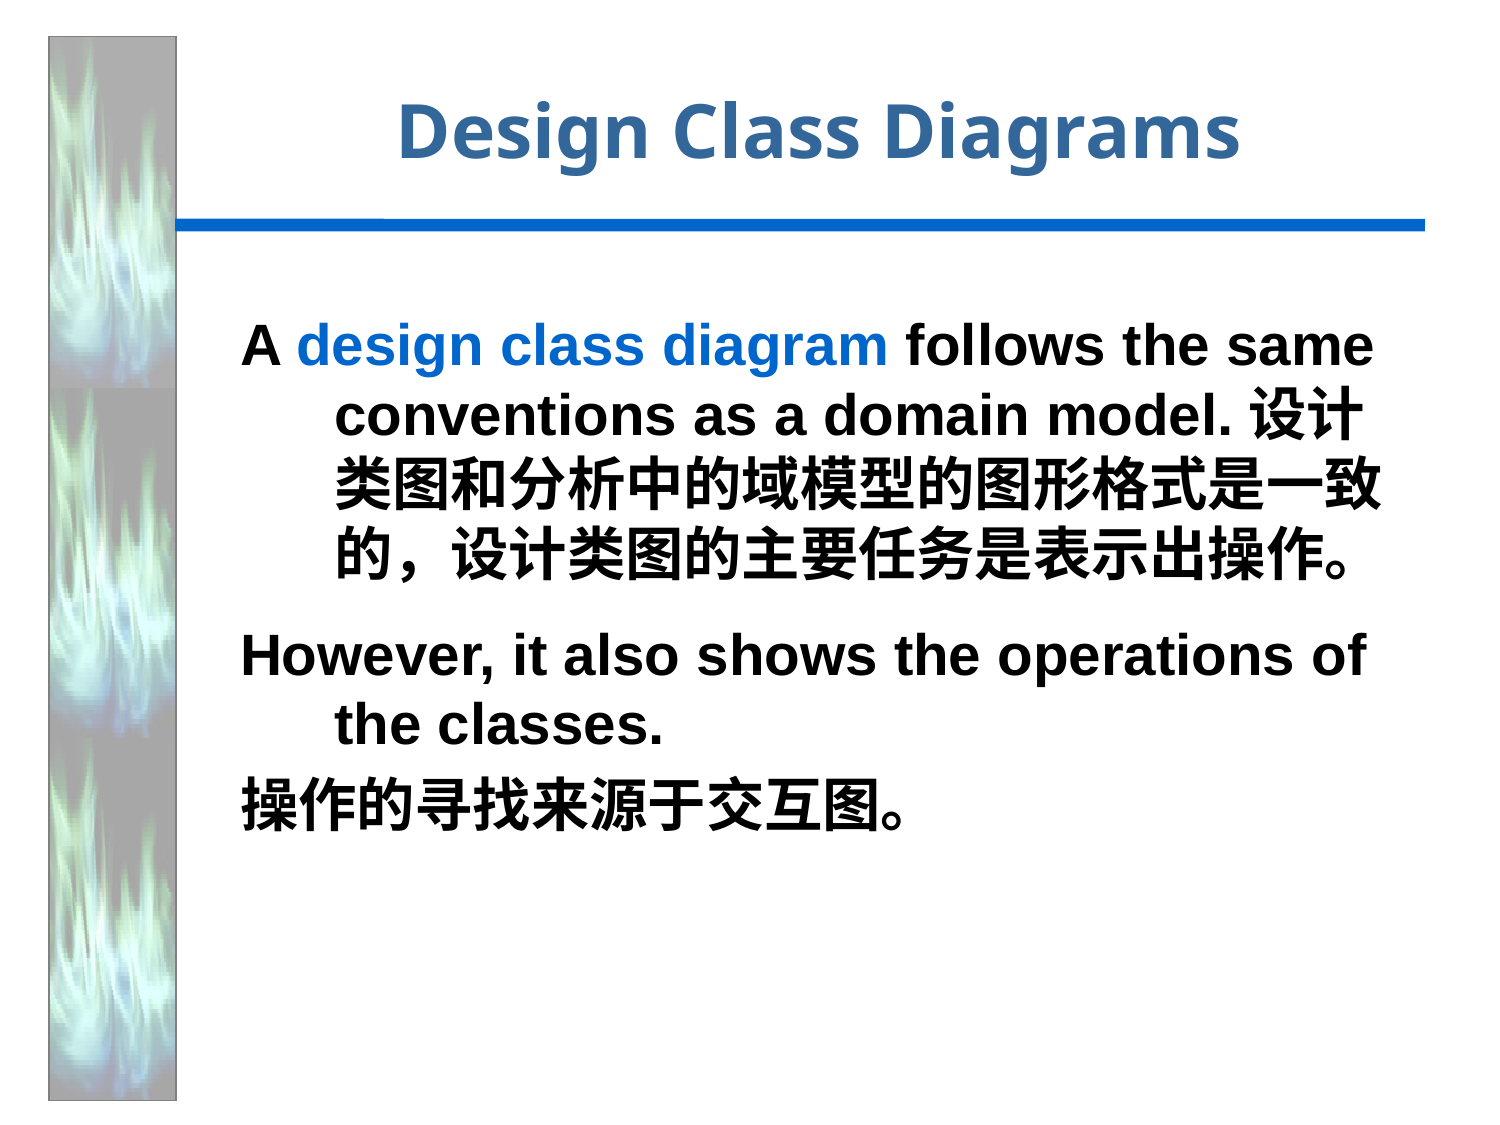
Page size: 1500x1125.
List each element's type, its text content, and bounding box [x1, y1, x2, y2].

list A design class diagram follows the same conventions as a domain model.设计类图和分析中的域模型的图形格式是一致的，设计类图的主要任务是表示出操作。 However, it also shows the operations of the classes. 操作的寻找来源于交互图。 [225, 299, 1413, 903]
title Design Class Diagrams [212, 45, 1425, 213]
